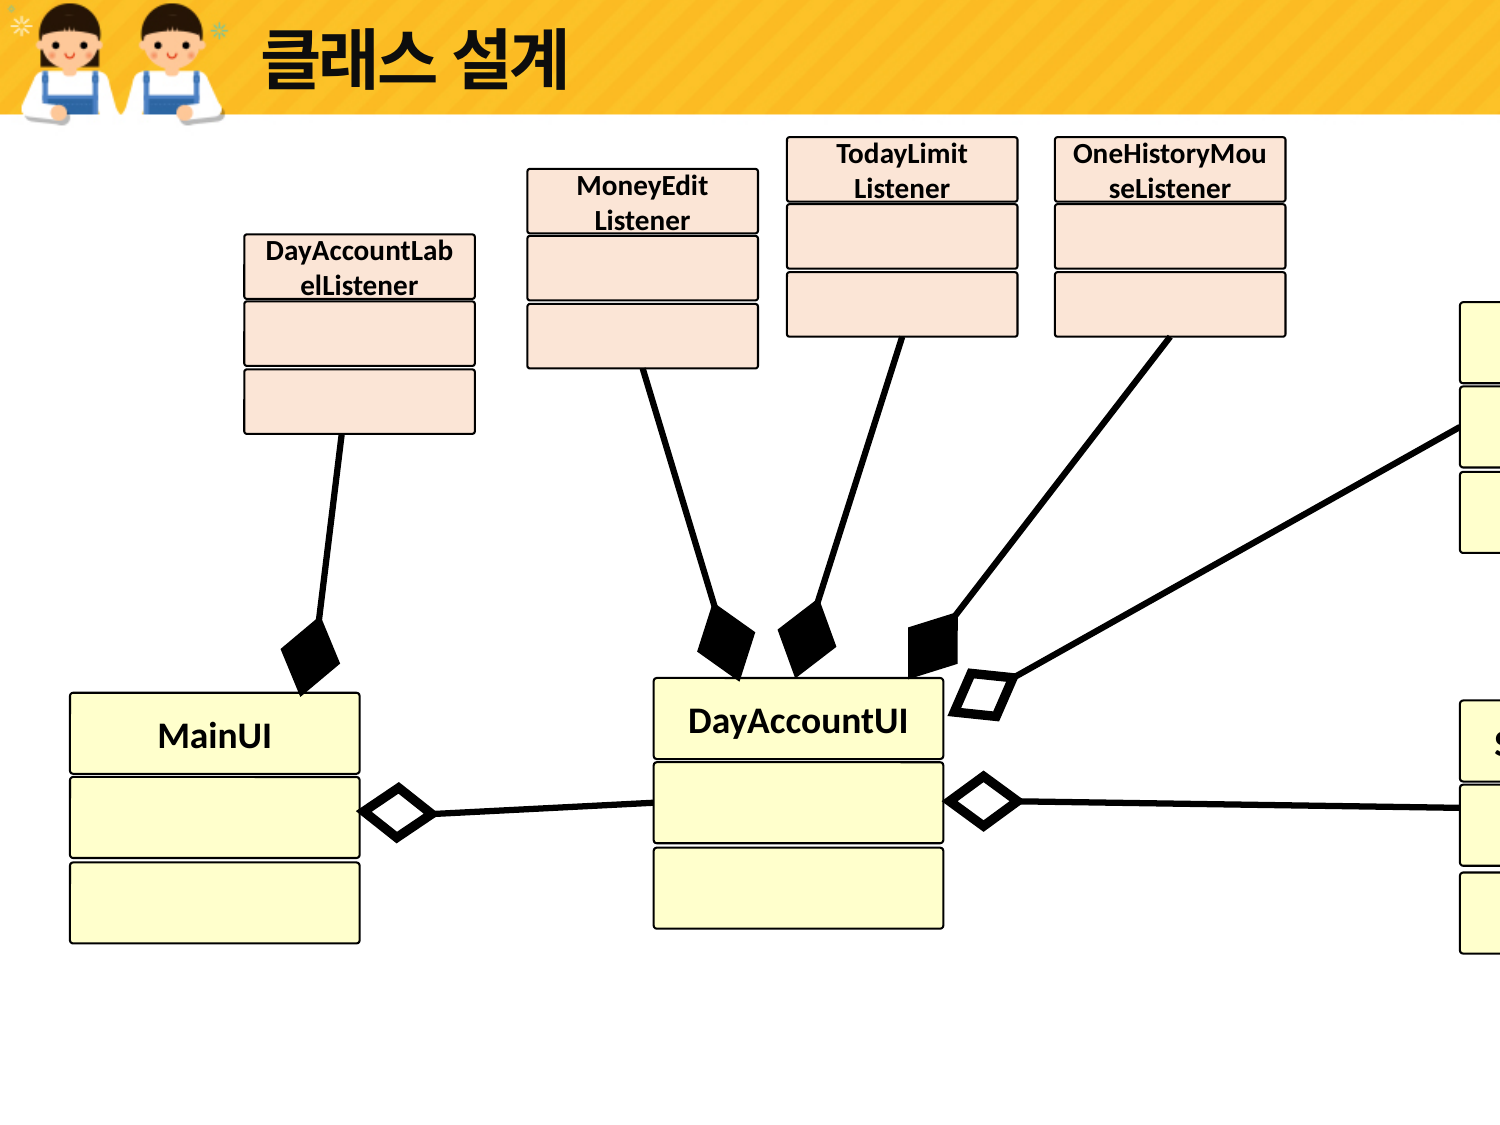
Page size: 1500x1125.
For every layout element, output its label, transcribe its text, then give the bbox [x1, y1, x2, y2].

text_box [952, 336, 1171, 619]
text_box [1459, 302, 1500, 553]
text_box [653, 678, 944, 929]
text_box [318, 434, 343, 624]
text_box [952, 672, 1015, 718]
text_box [1012, 426, 1460, 678]
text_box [1054, 137, 1286, 337]
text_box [431, 802, 654, 814]
text_box [701, 608, 751, 676]
text_box [284, 622, 336, 691]
text_box [362, 786, 434, 839]
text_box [816, 336, 903, 606]
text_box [642, 368, 716, 610]
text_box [1017, 801, 1459, 809]
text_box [786, 137, 1018, 337]
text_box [69, 692, 360, 944]
text_box [781, 604, 833, 673]
text_box [911, 617, 955, 675]
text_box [527, 168, 758, 369]
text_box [244, 234, 475, 434]
picture [0, 0, 1500, 1125]
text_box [1459, 700, 1500, 954]
text_box [947, 775, 1019, 828]
title 클래스 설계 [245, 0, 1449, 128]
